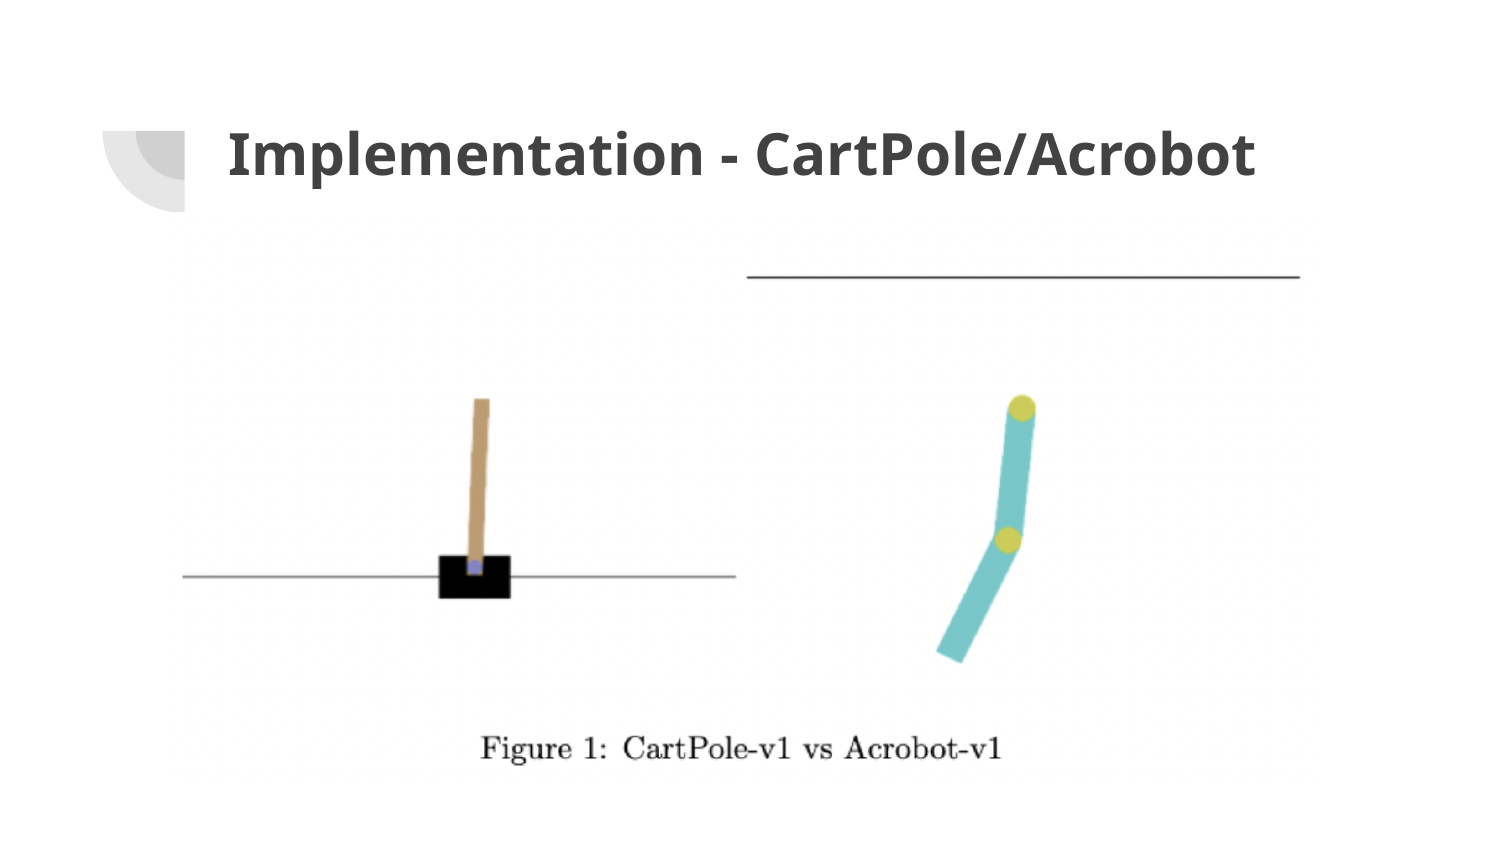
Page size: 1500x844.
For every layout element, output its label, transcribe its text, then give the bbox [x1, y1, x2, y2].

title Implementation - CartPole/Acrobot [213, 98, 1368, 263]
picture [165, 212, 1319, 784]
